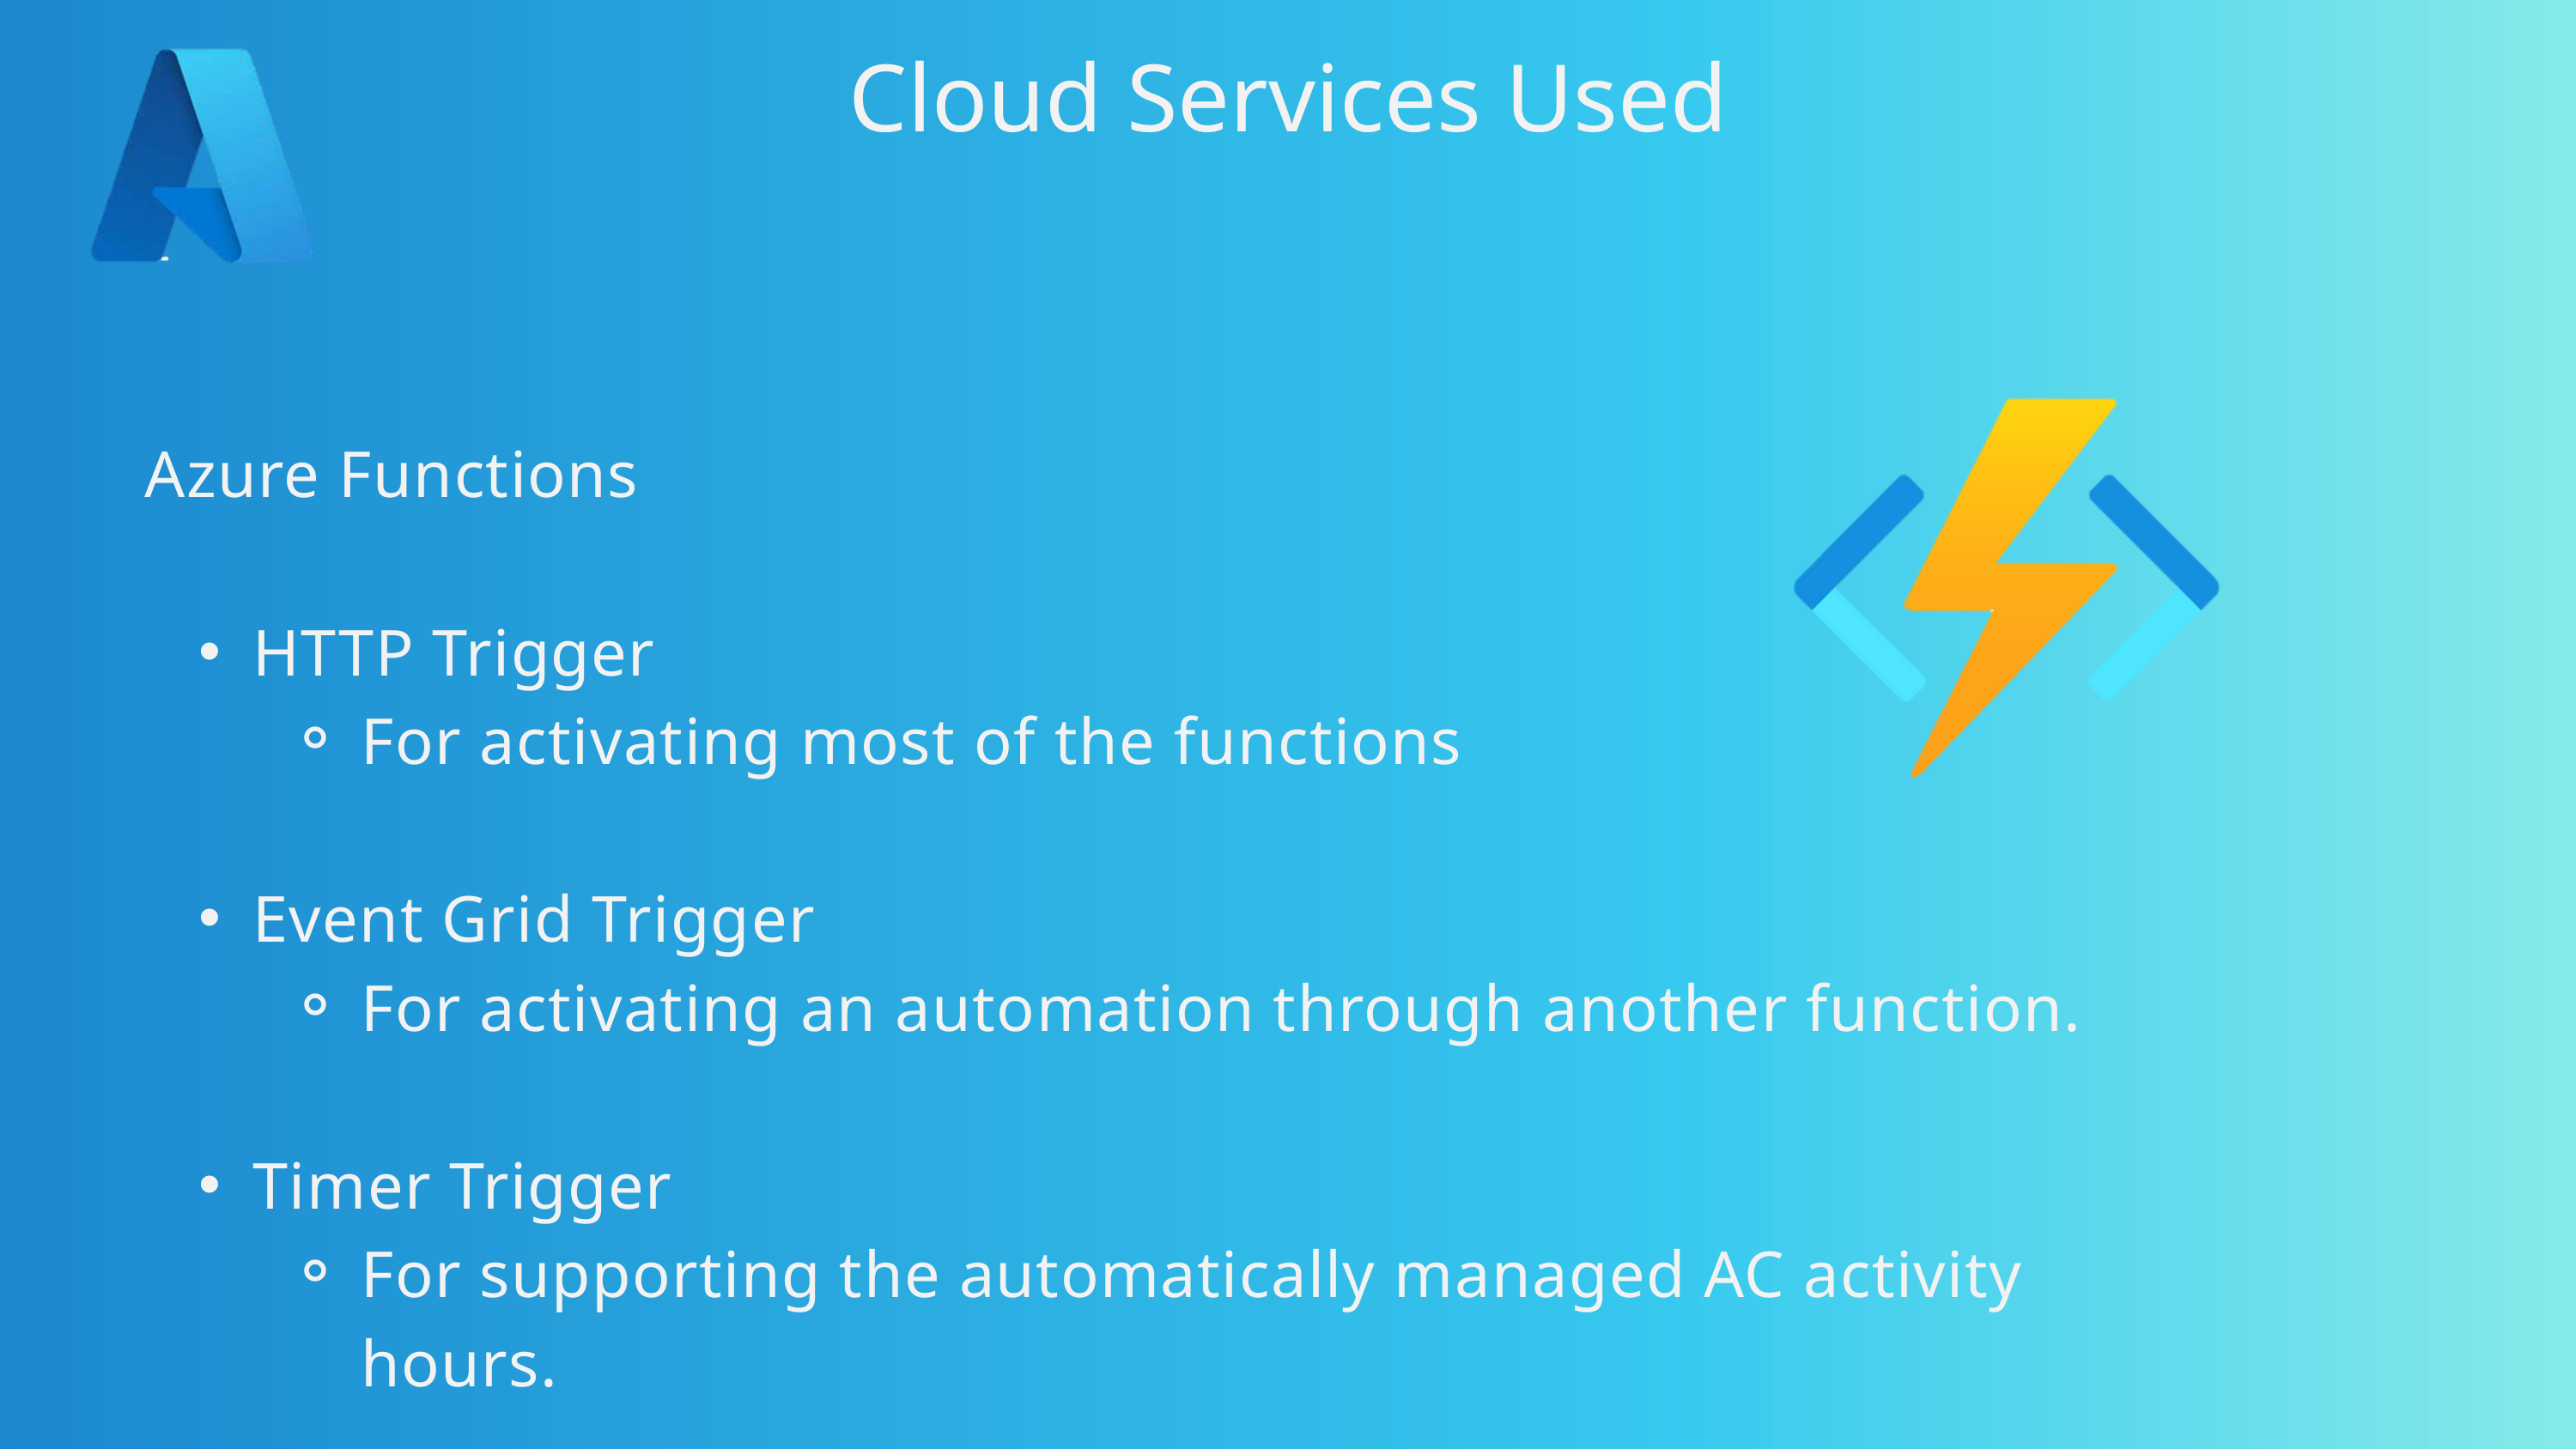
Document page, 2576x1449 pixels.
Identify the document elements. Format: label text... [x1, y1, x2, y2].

text_box Cloud Services Used [823, 20, 1753, 150]
text_box [1655, 370, 2366, 800]
text_box [0, 0, 2576, 1449]
text_box [81, 33, 327, 280]
text_box Azure Functions HTTP Trigger For activating most of the functions Event Grid Trigger For activating an automation through another function. Timer Trigger For supporting the automatically managed AC activity hours. [144, 421, 2152, 1400]
